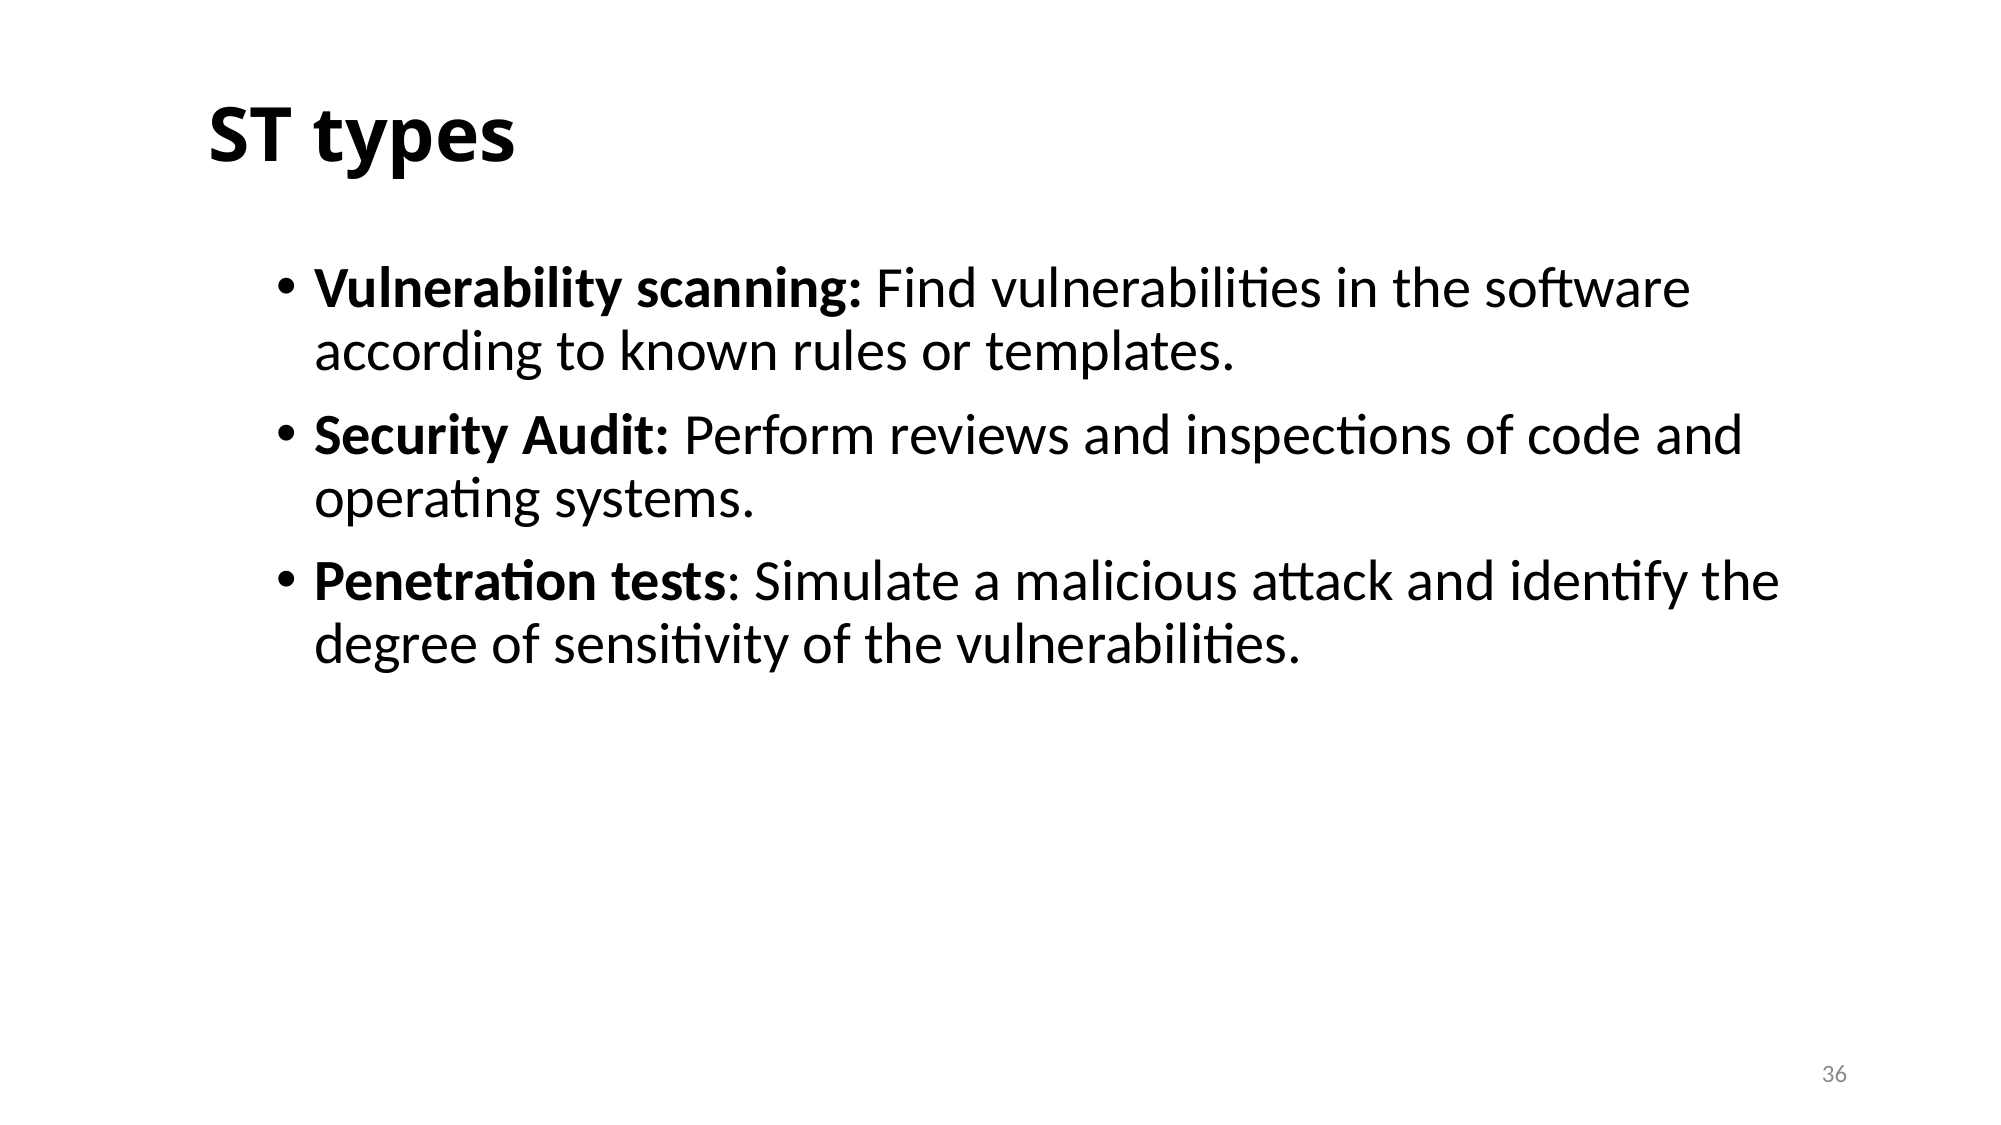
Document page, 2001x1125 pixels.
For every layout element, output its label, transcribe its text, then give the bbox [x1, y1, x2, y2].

slide_number 36 [1412, 1042, 1863, 1103]
list Vulnerability scanning: Find vulnerabilities in the software according to known rules or templates. Security Audit: Perform reviews and inspections of code and operating systems. Penetration tests: Simulate a malicious attack and identify the degree of sensitivity of the vulnerabilities. [261, 249, 1906, 1050]
text_box ST types [193, 78, 1656, 289]
